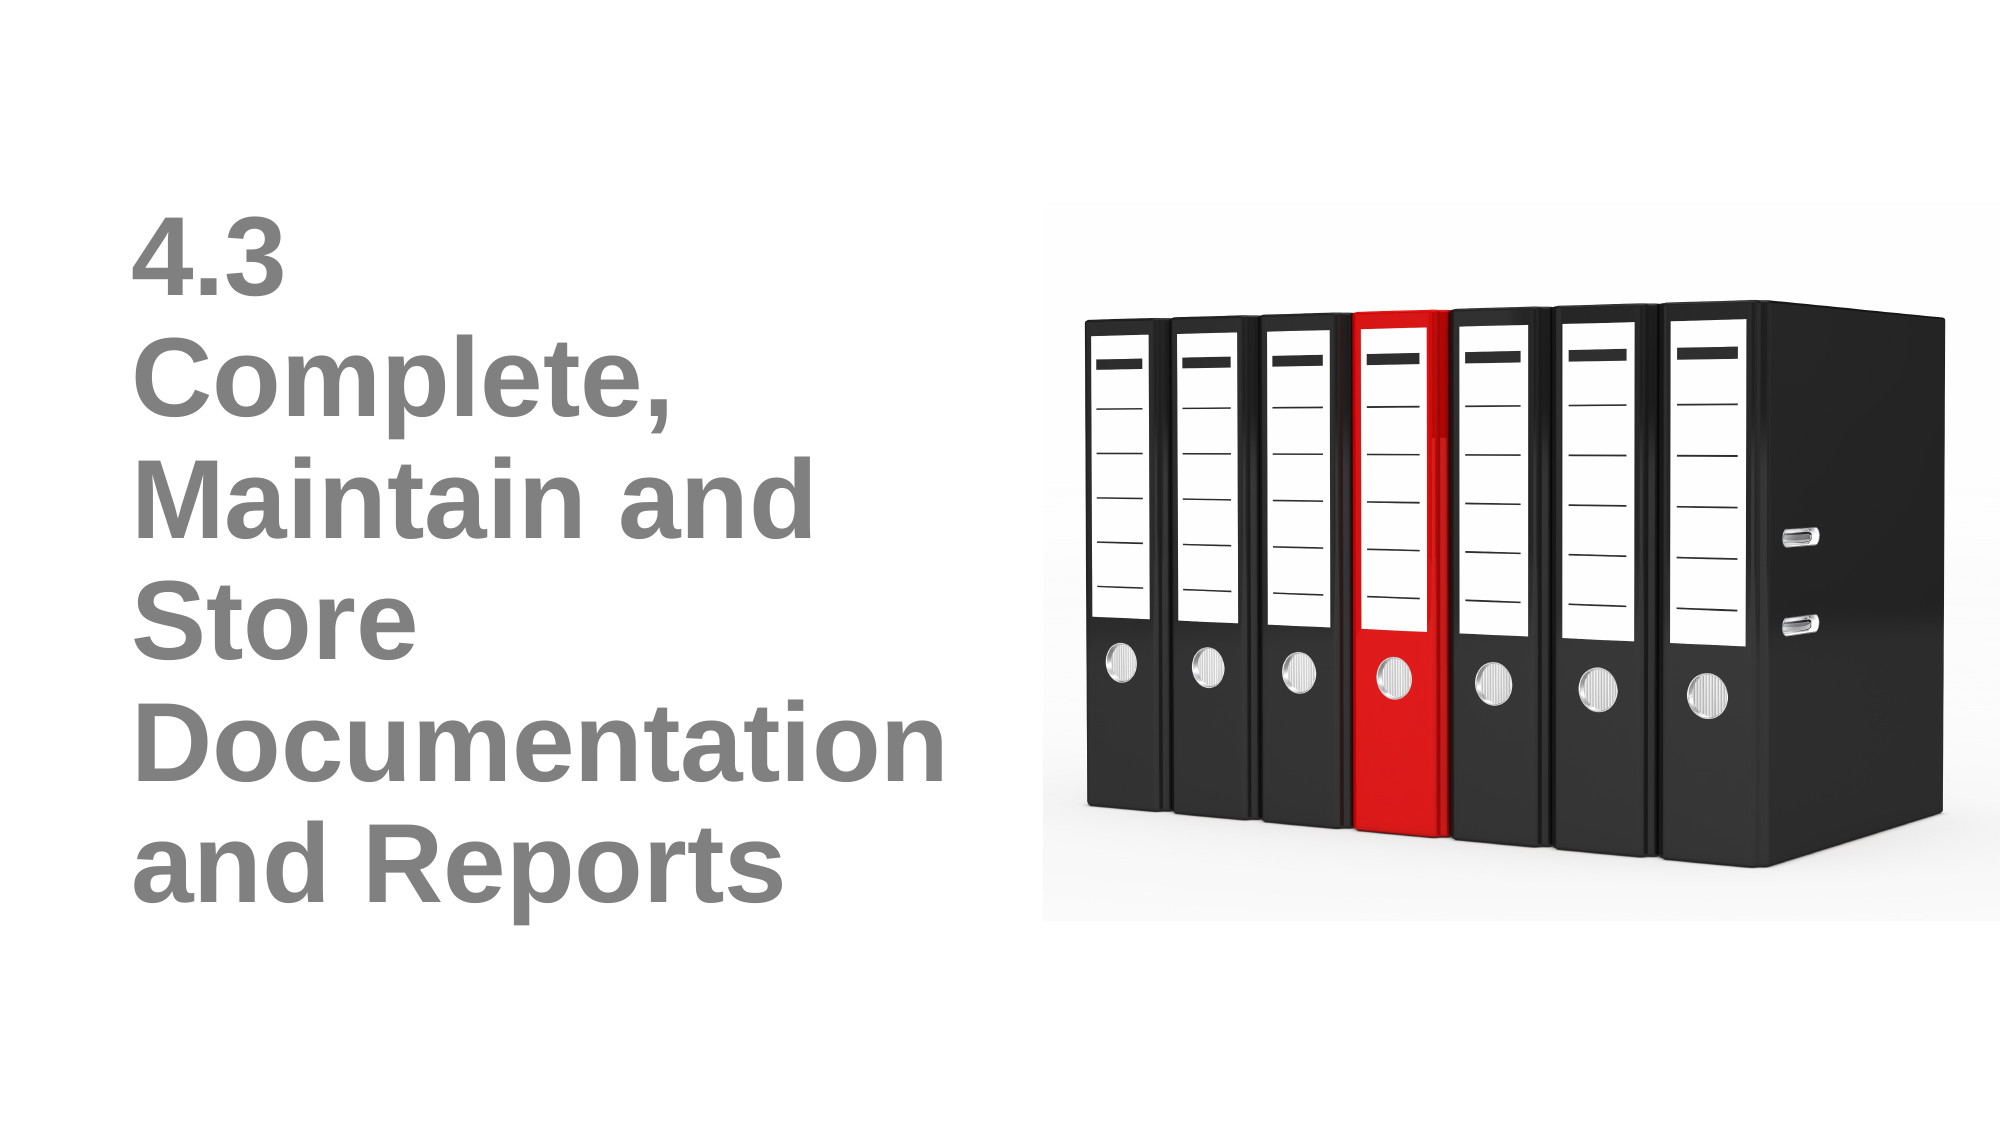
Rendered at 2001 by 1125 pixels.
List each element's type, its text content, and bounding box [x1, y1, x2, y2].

title 4.3 Complete, Maintain and Store Documentation and Reports [116, 30, 1044, 1095]
picture [1043, 203, 2000, 921]
